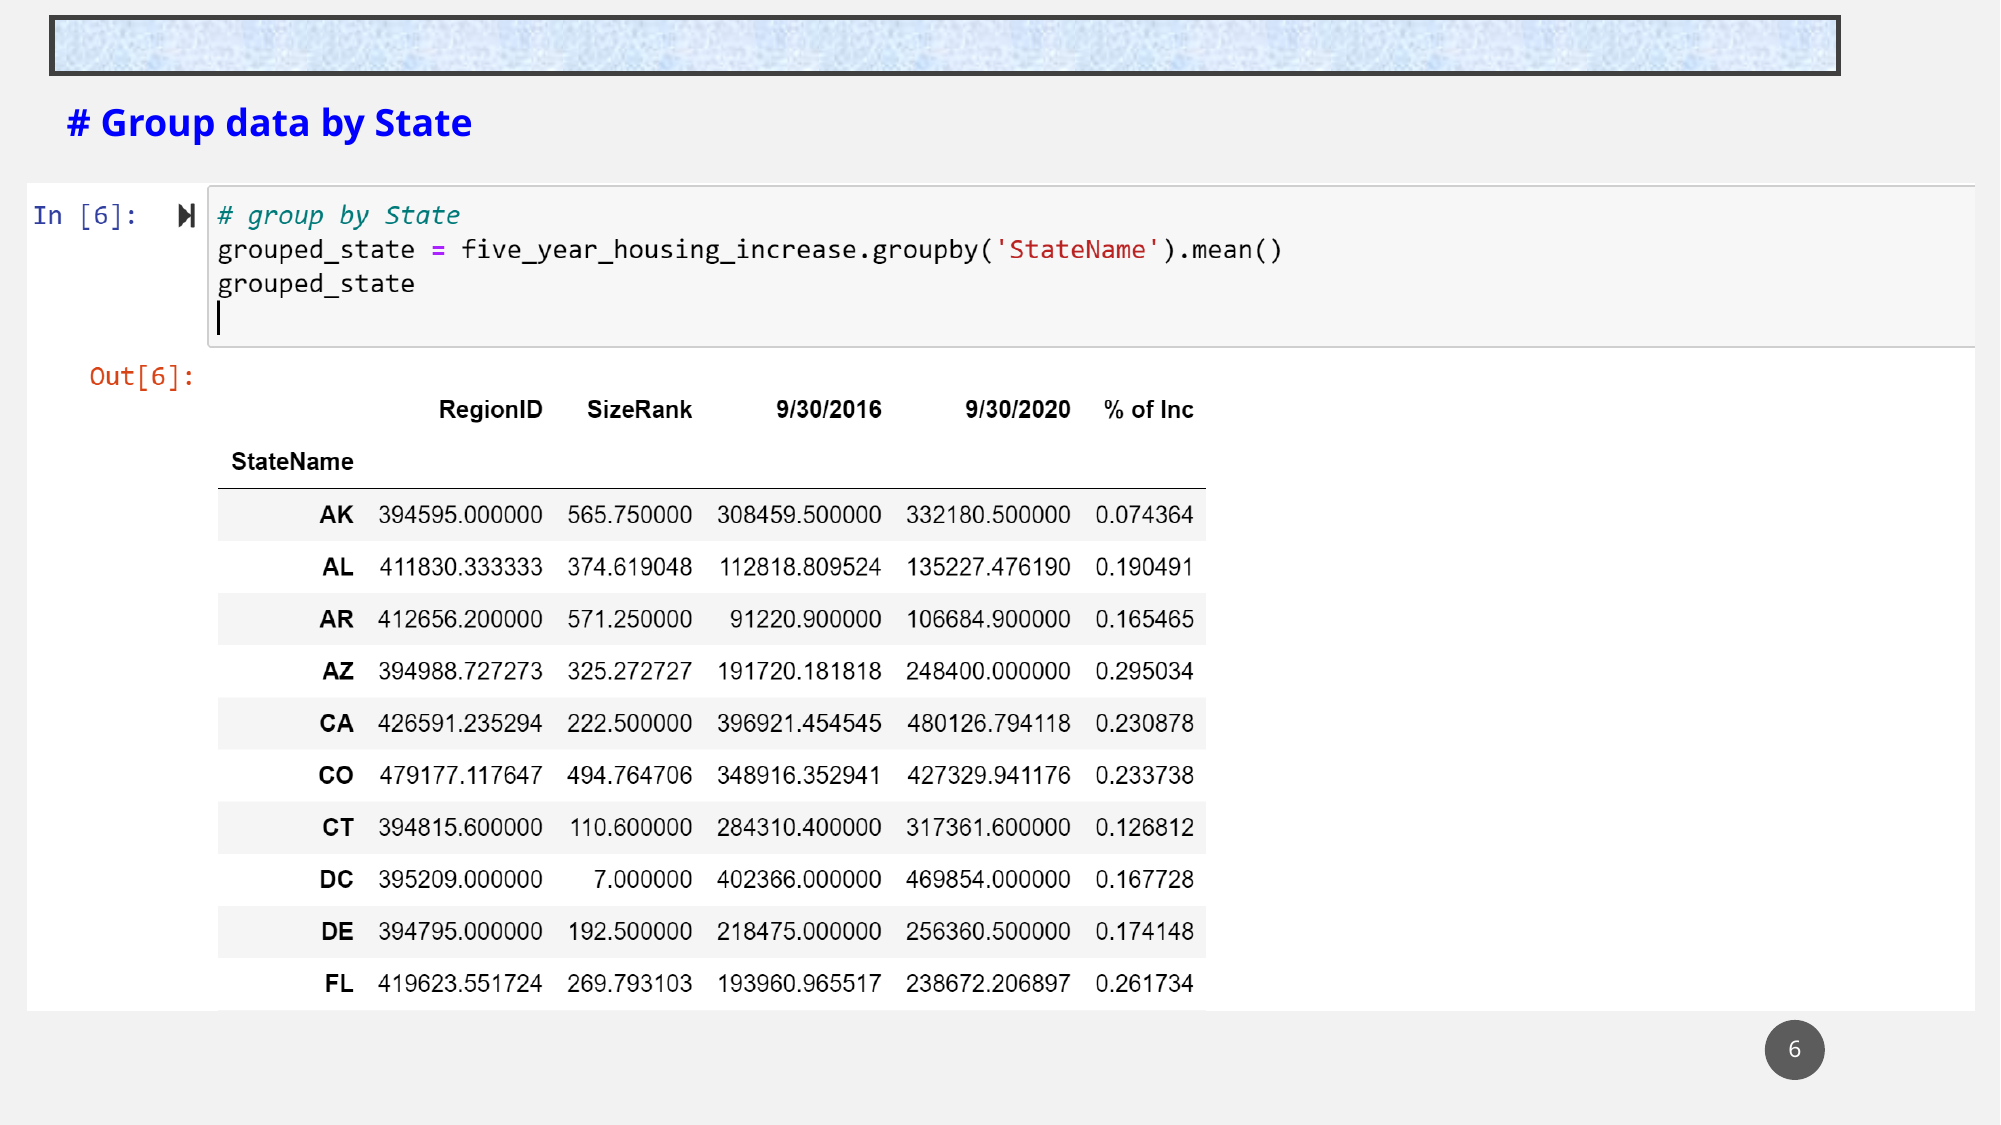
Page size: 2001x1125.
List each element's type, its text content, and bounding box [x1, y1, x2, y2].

title Data cleanup Process [49, 15, 1841, 76]
text_box # Group data by State [51, 91, 1839, 151]
slide_number 6 [1764, 1019, 1825, 1080]
picture [27, 183, 1975, 1011]
